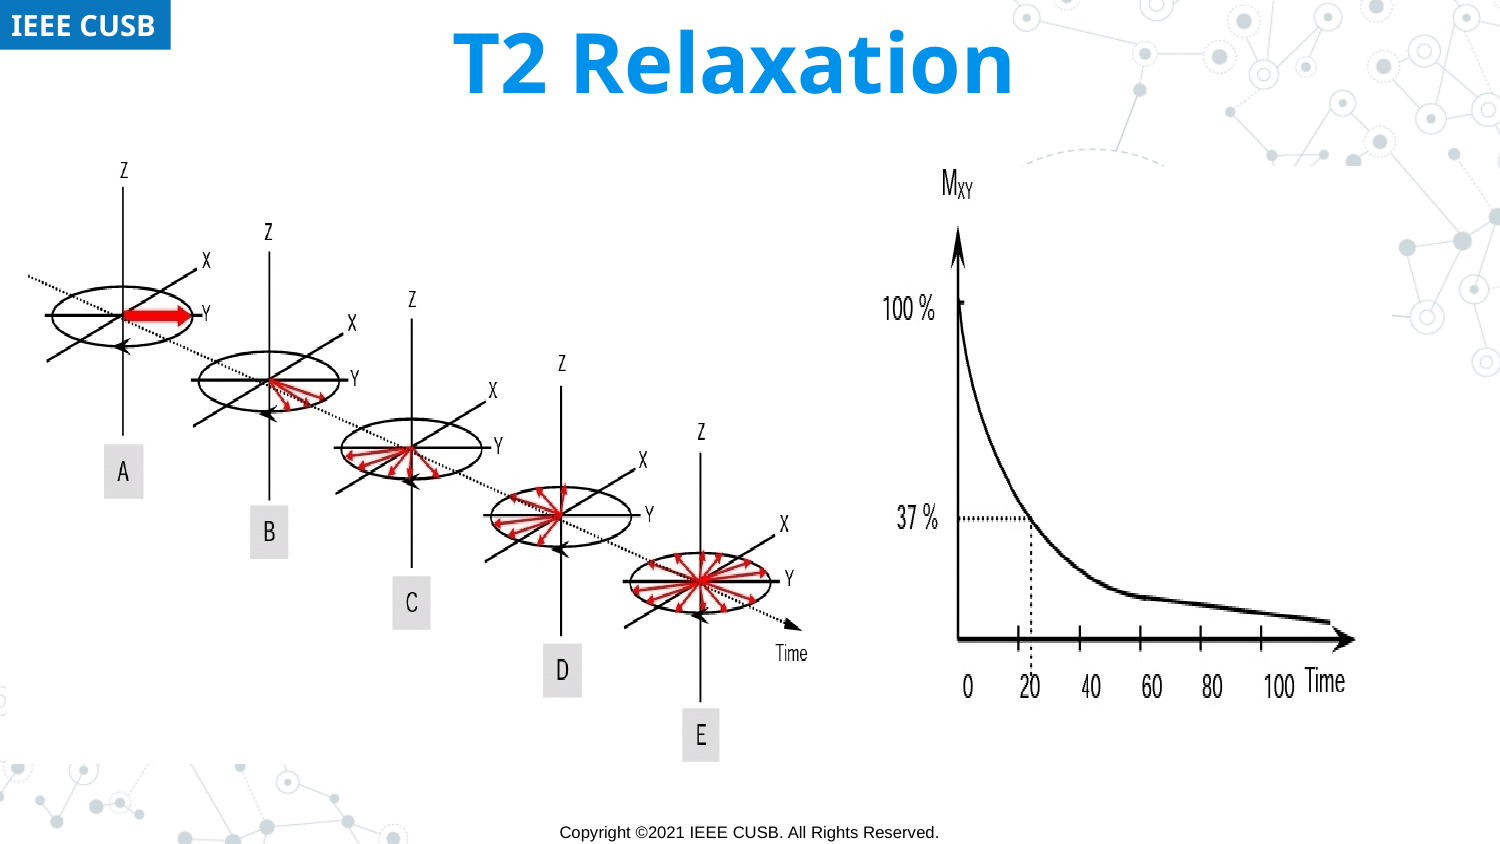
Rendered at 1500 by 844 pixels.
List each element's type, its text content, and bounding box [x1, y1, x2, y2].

list T2 Relaxation [331, 23, 1137, 110]
picture [0, 0, 1500, 844]
